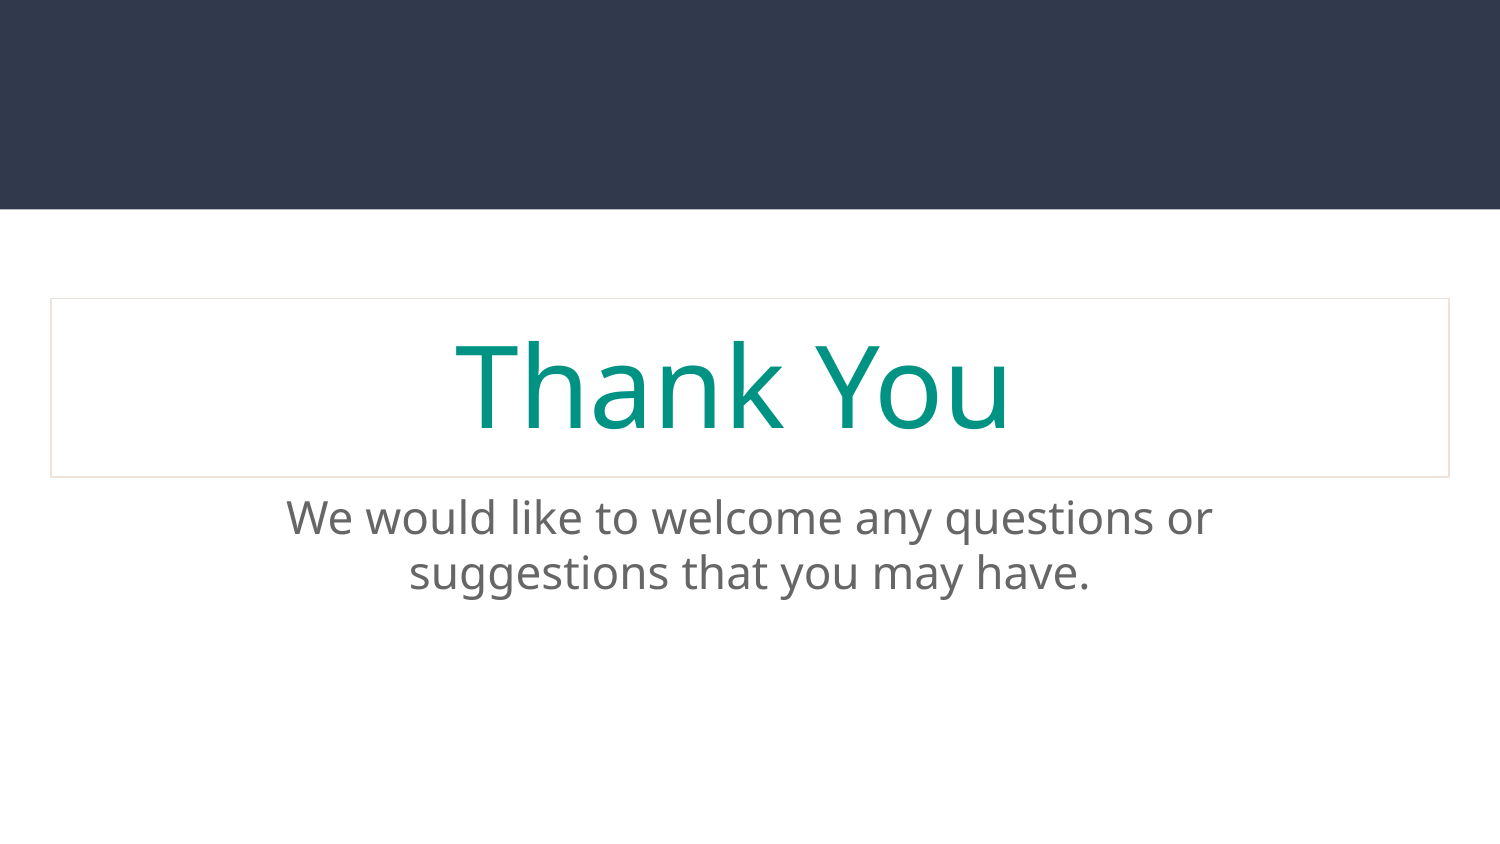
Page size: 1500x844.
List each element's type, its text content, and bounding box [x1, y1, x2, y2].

title Thank You [51, 298, 1449, 477]
list We would like to welcome any questions or suggestions that you may have. [214, 505, 1286, 582]
